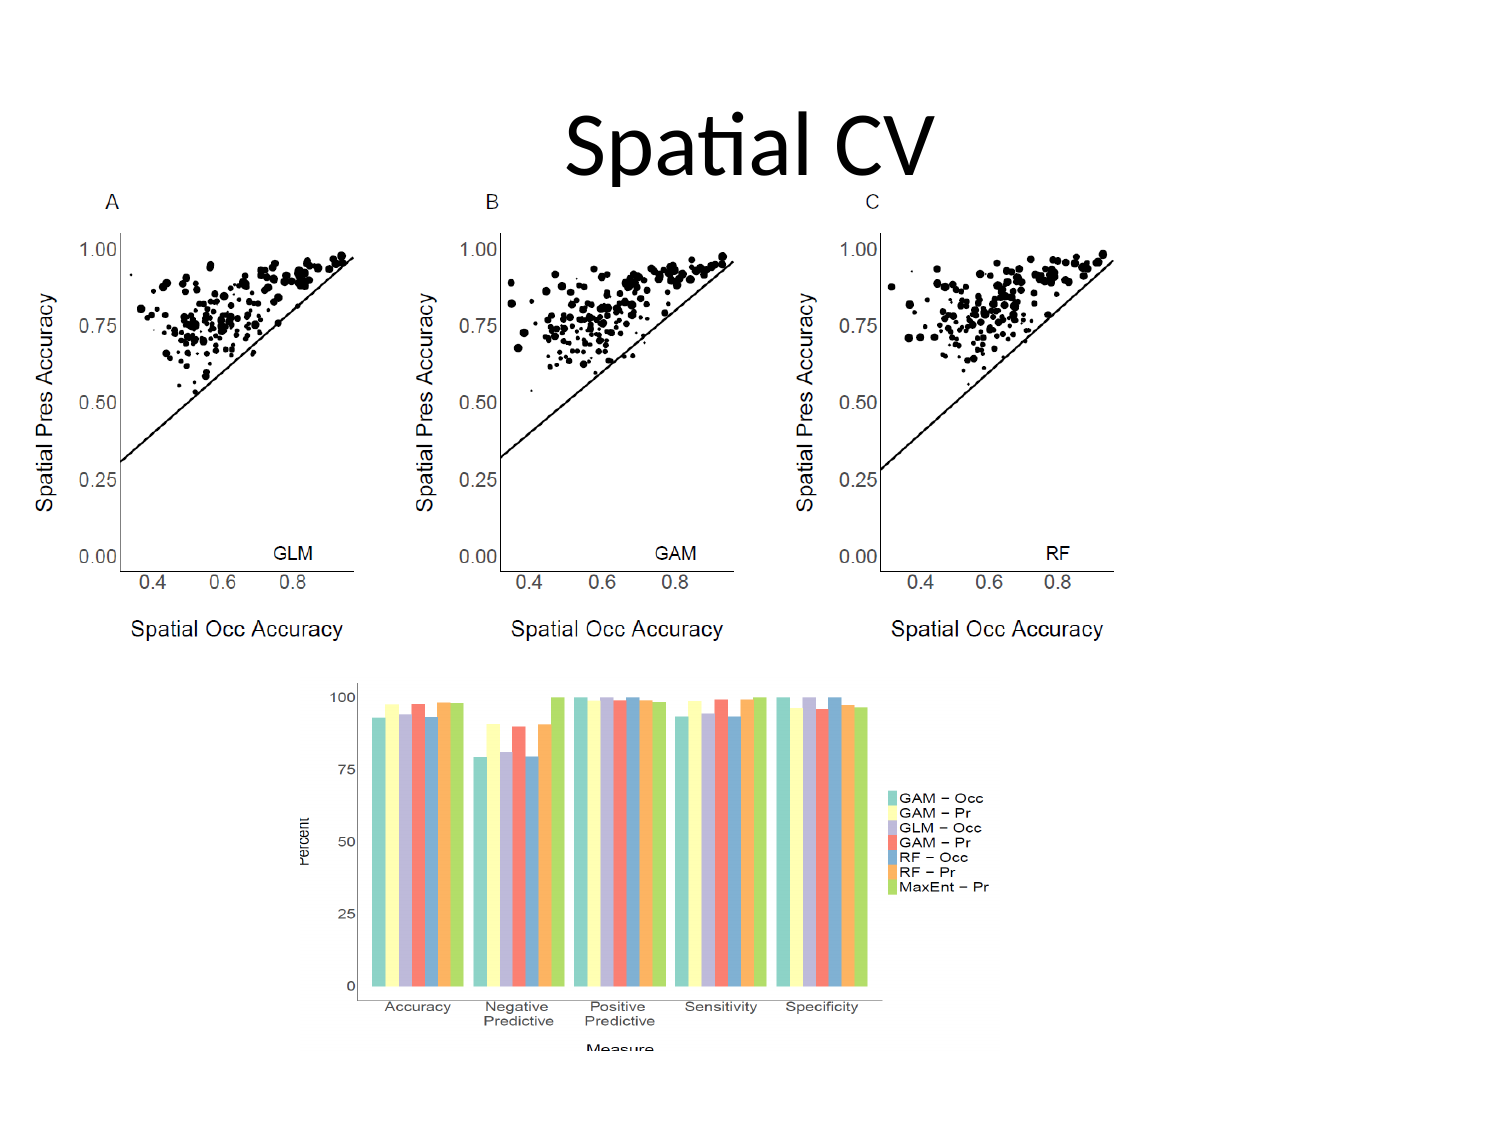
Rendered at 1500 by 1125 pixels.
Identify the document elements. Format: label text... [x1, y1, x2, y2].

picture [24, 187, 1145, 647]
title Spatial CV [75, 45, 1425, 233]
picture [299, 674, 1001, 1051]
